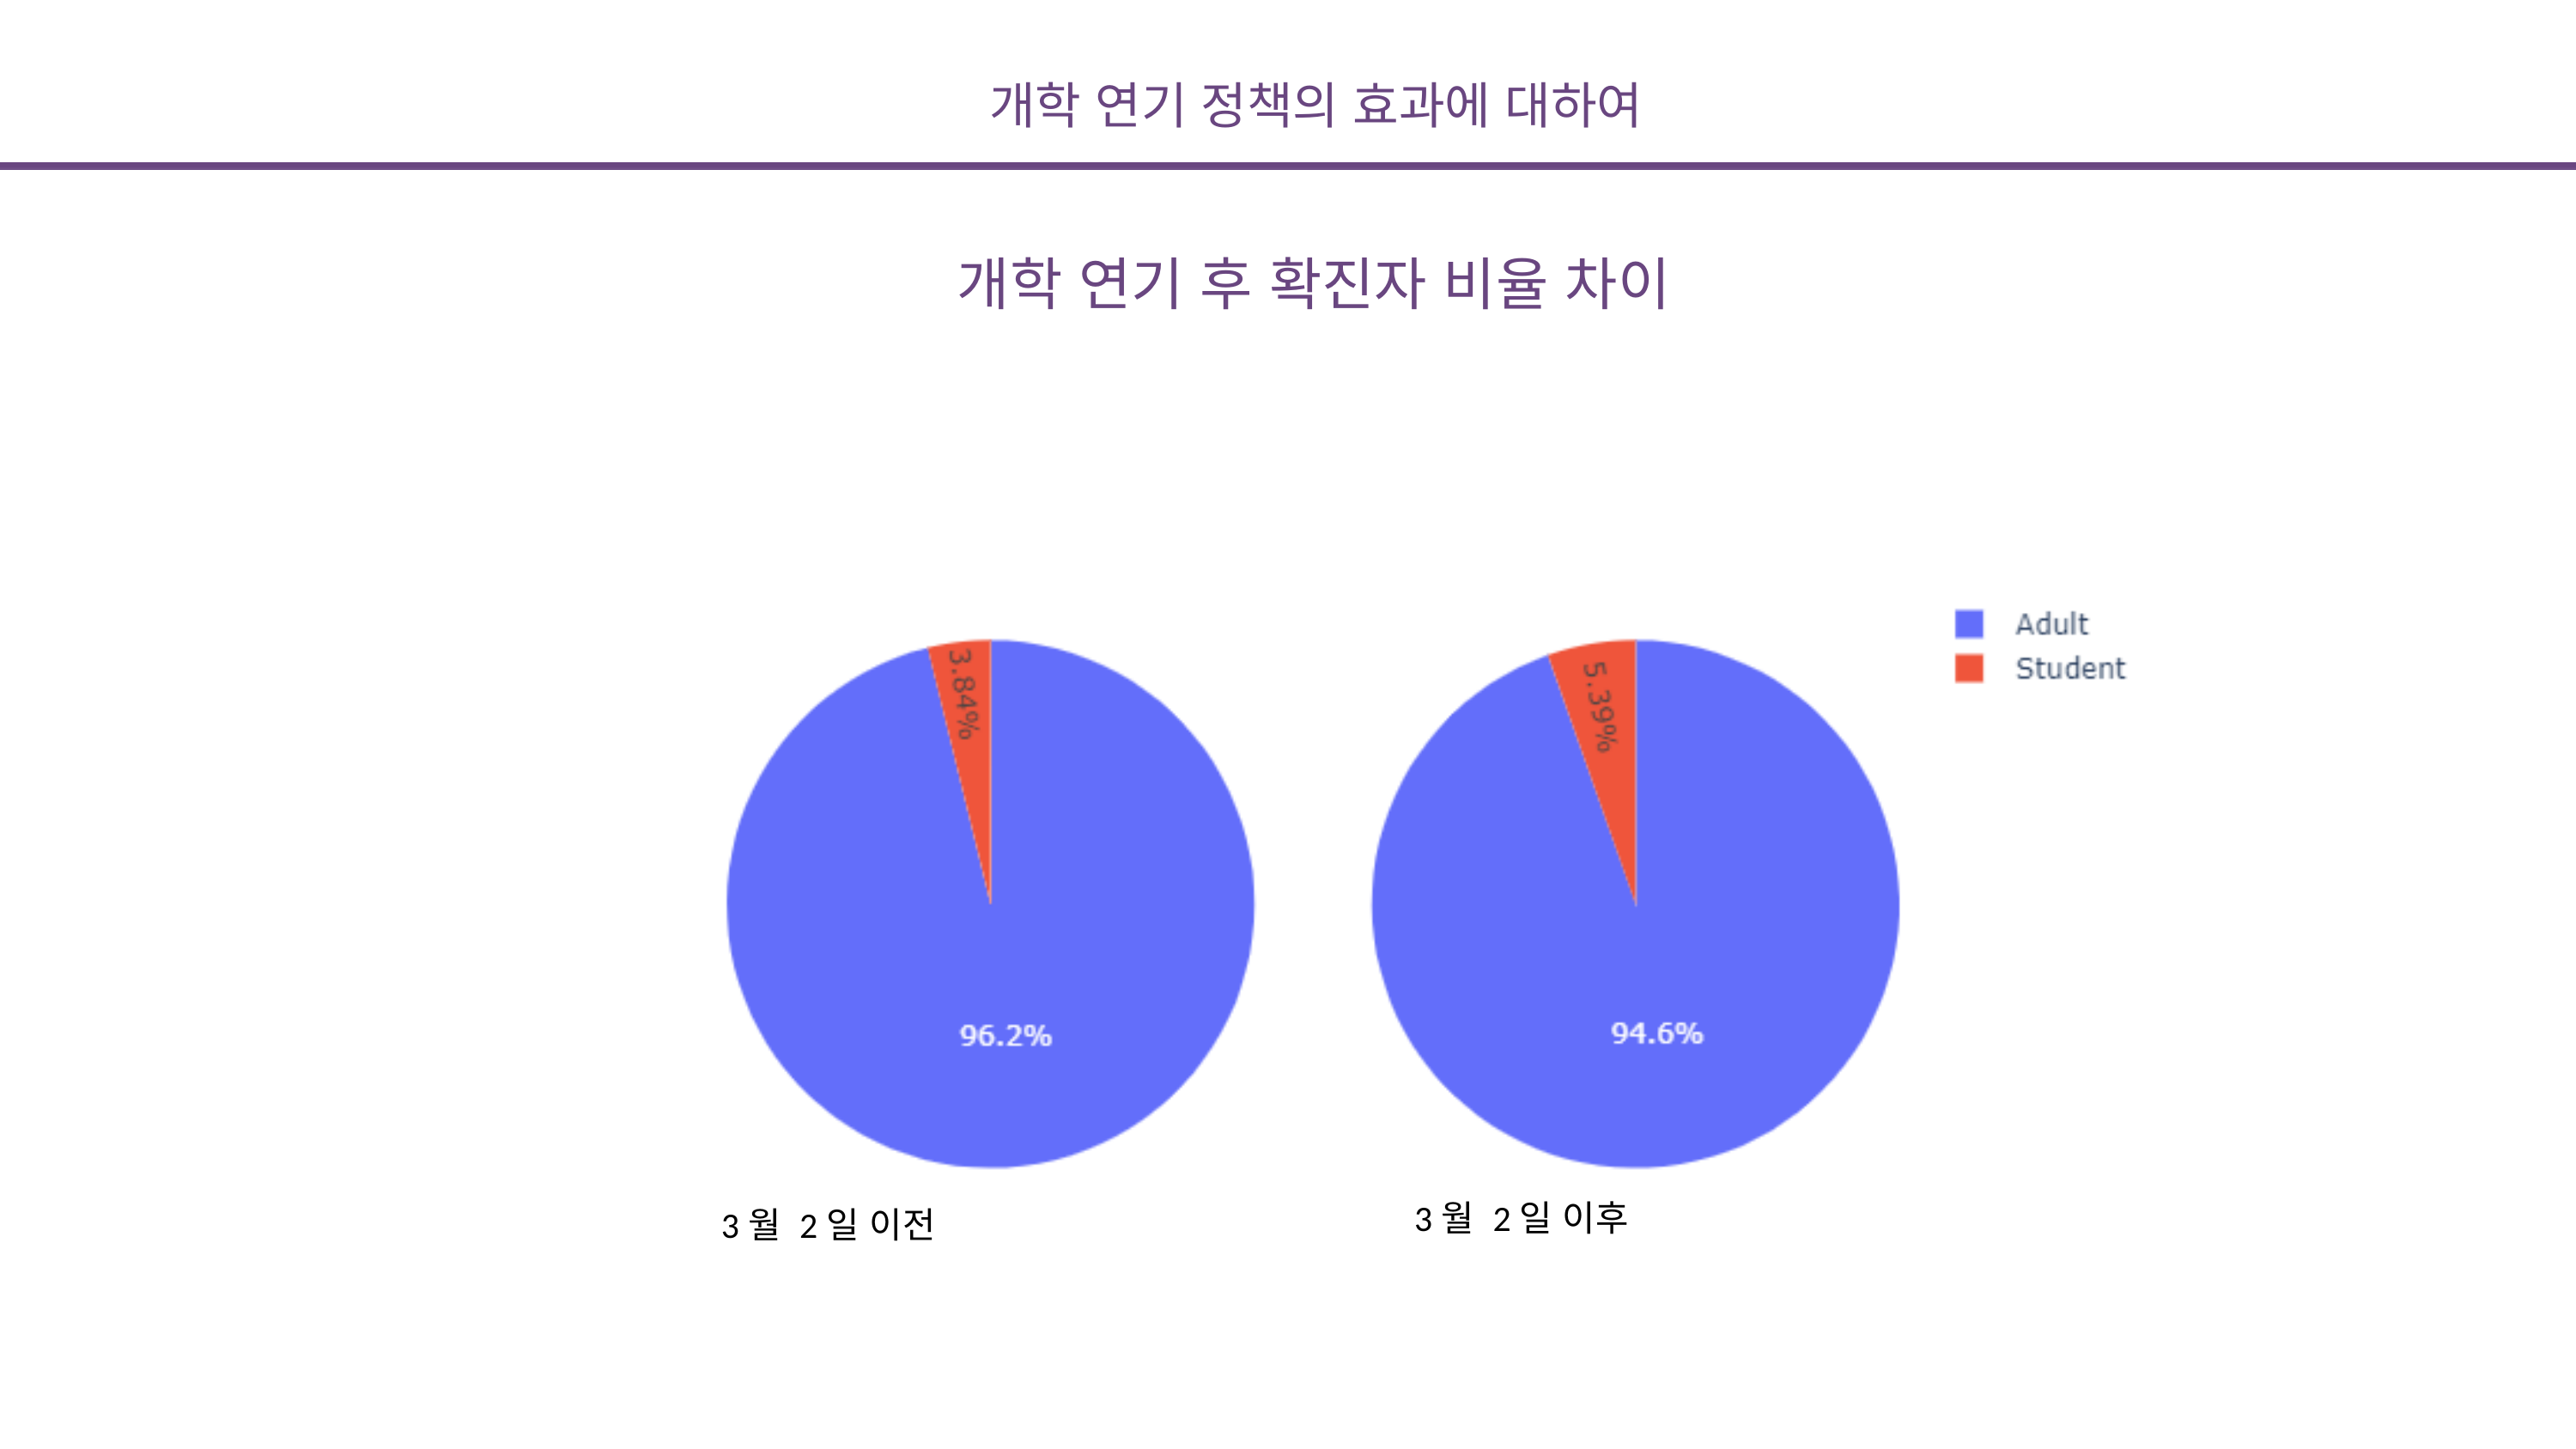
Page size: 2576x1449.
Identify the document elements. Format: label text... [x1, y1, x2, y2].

text_box 개학 연기 정책의 효과에 대하여 [976, 67, 1733, 141]
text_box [541, 359, 2167, 1404]
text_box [0, 162, 2576, 170]
text_box 개학 연기 후 확진자 비율 차이 [944, 241, 1965, 323]
